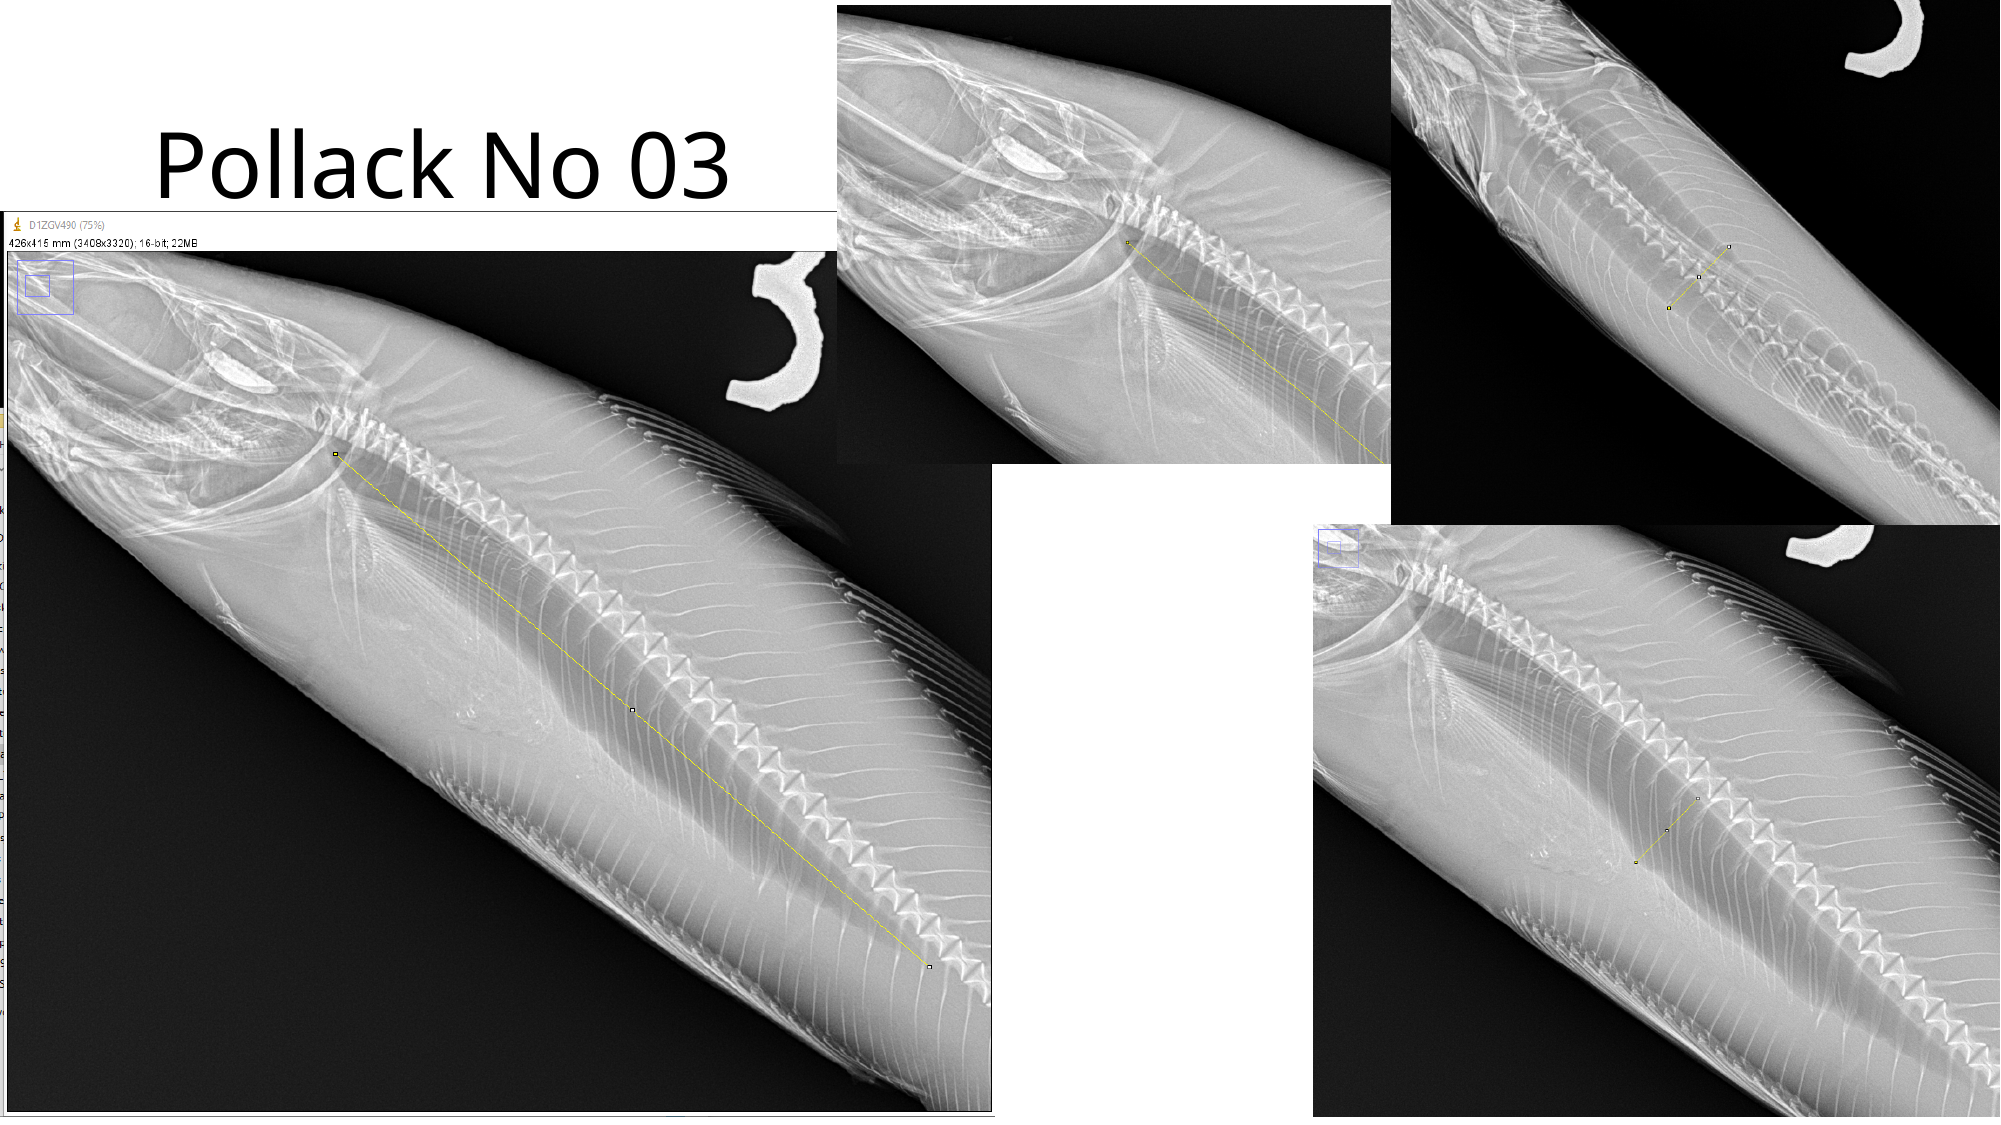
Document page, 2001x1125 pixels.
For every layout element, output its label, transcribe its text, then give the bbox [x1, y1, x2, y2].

title Pollack No 03 [137, 59, 837, 211]
picture [0, 0, 2000, 1117]
